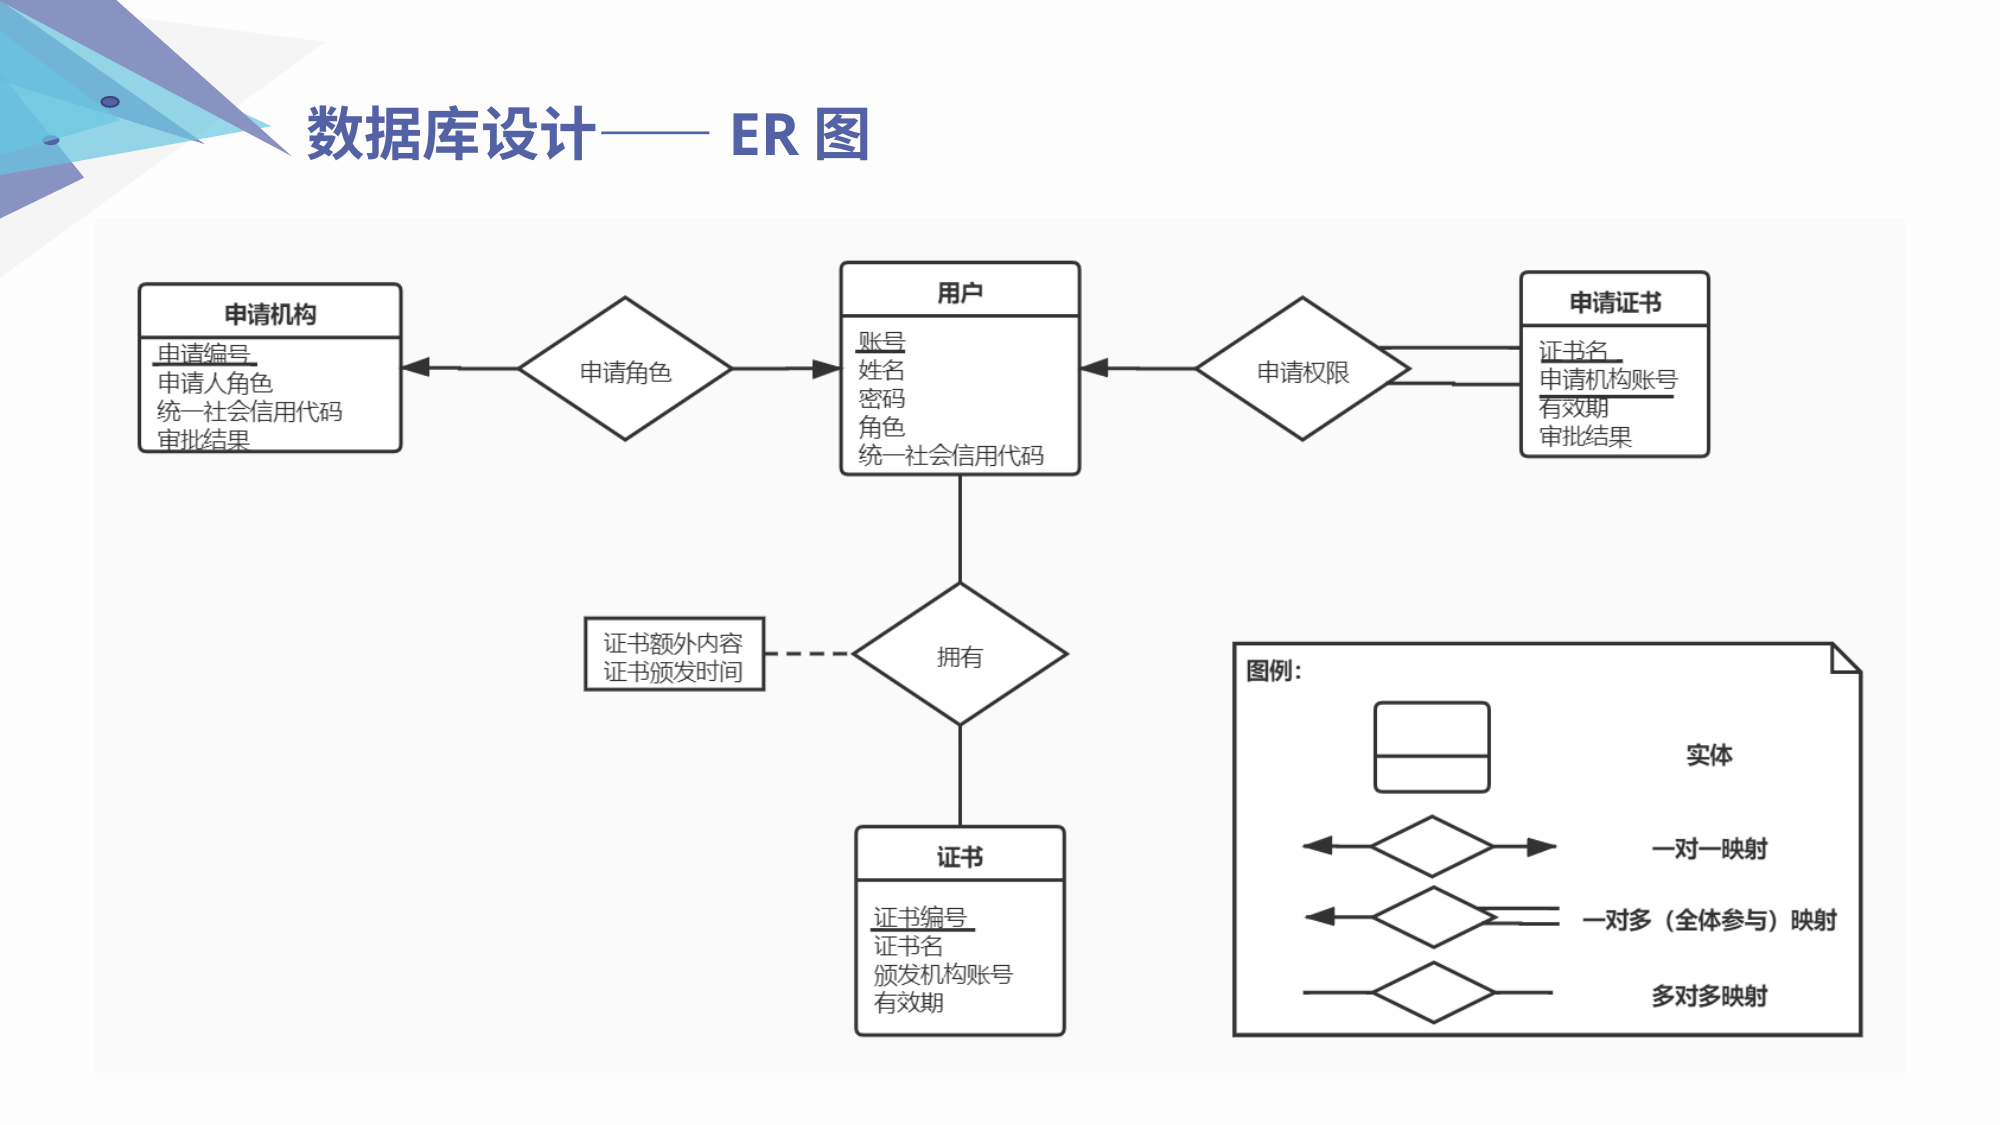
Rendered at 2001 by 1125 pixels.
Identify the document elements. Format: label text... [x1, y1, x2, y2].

text_box 数据库设计——ER图 [325, 89, 913, 175]
picture [95, 218, 1905, 1079]
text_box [0, 0, 325, 280]
